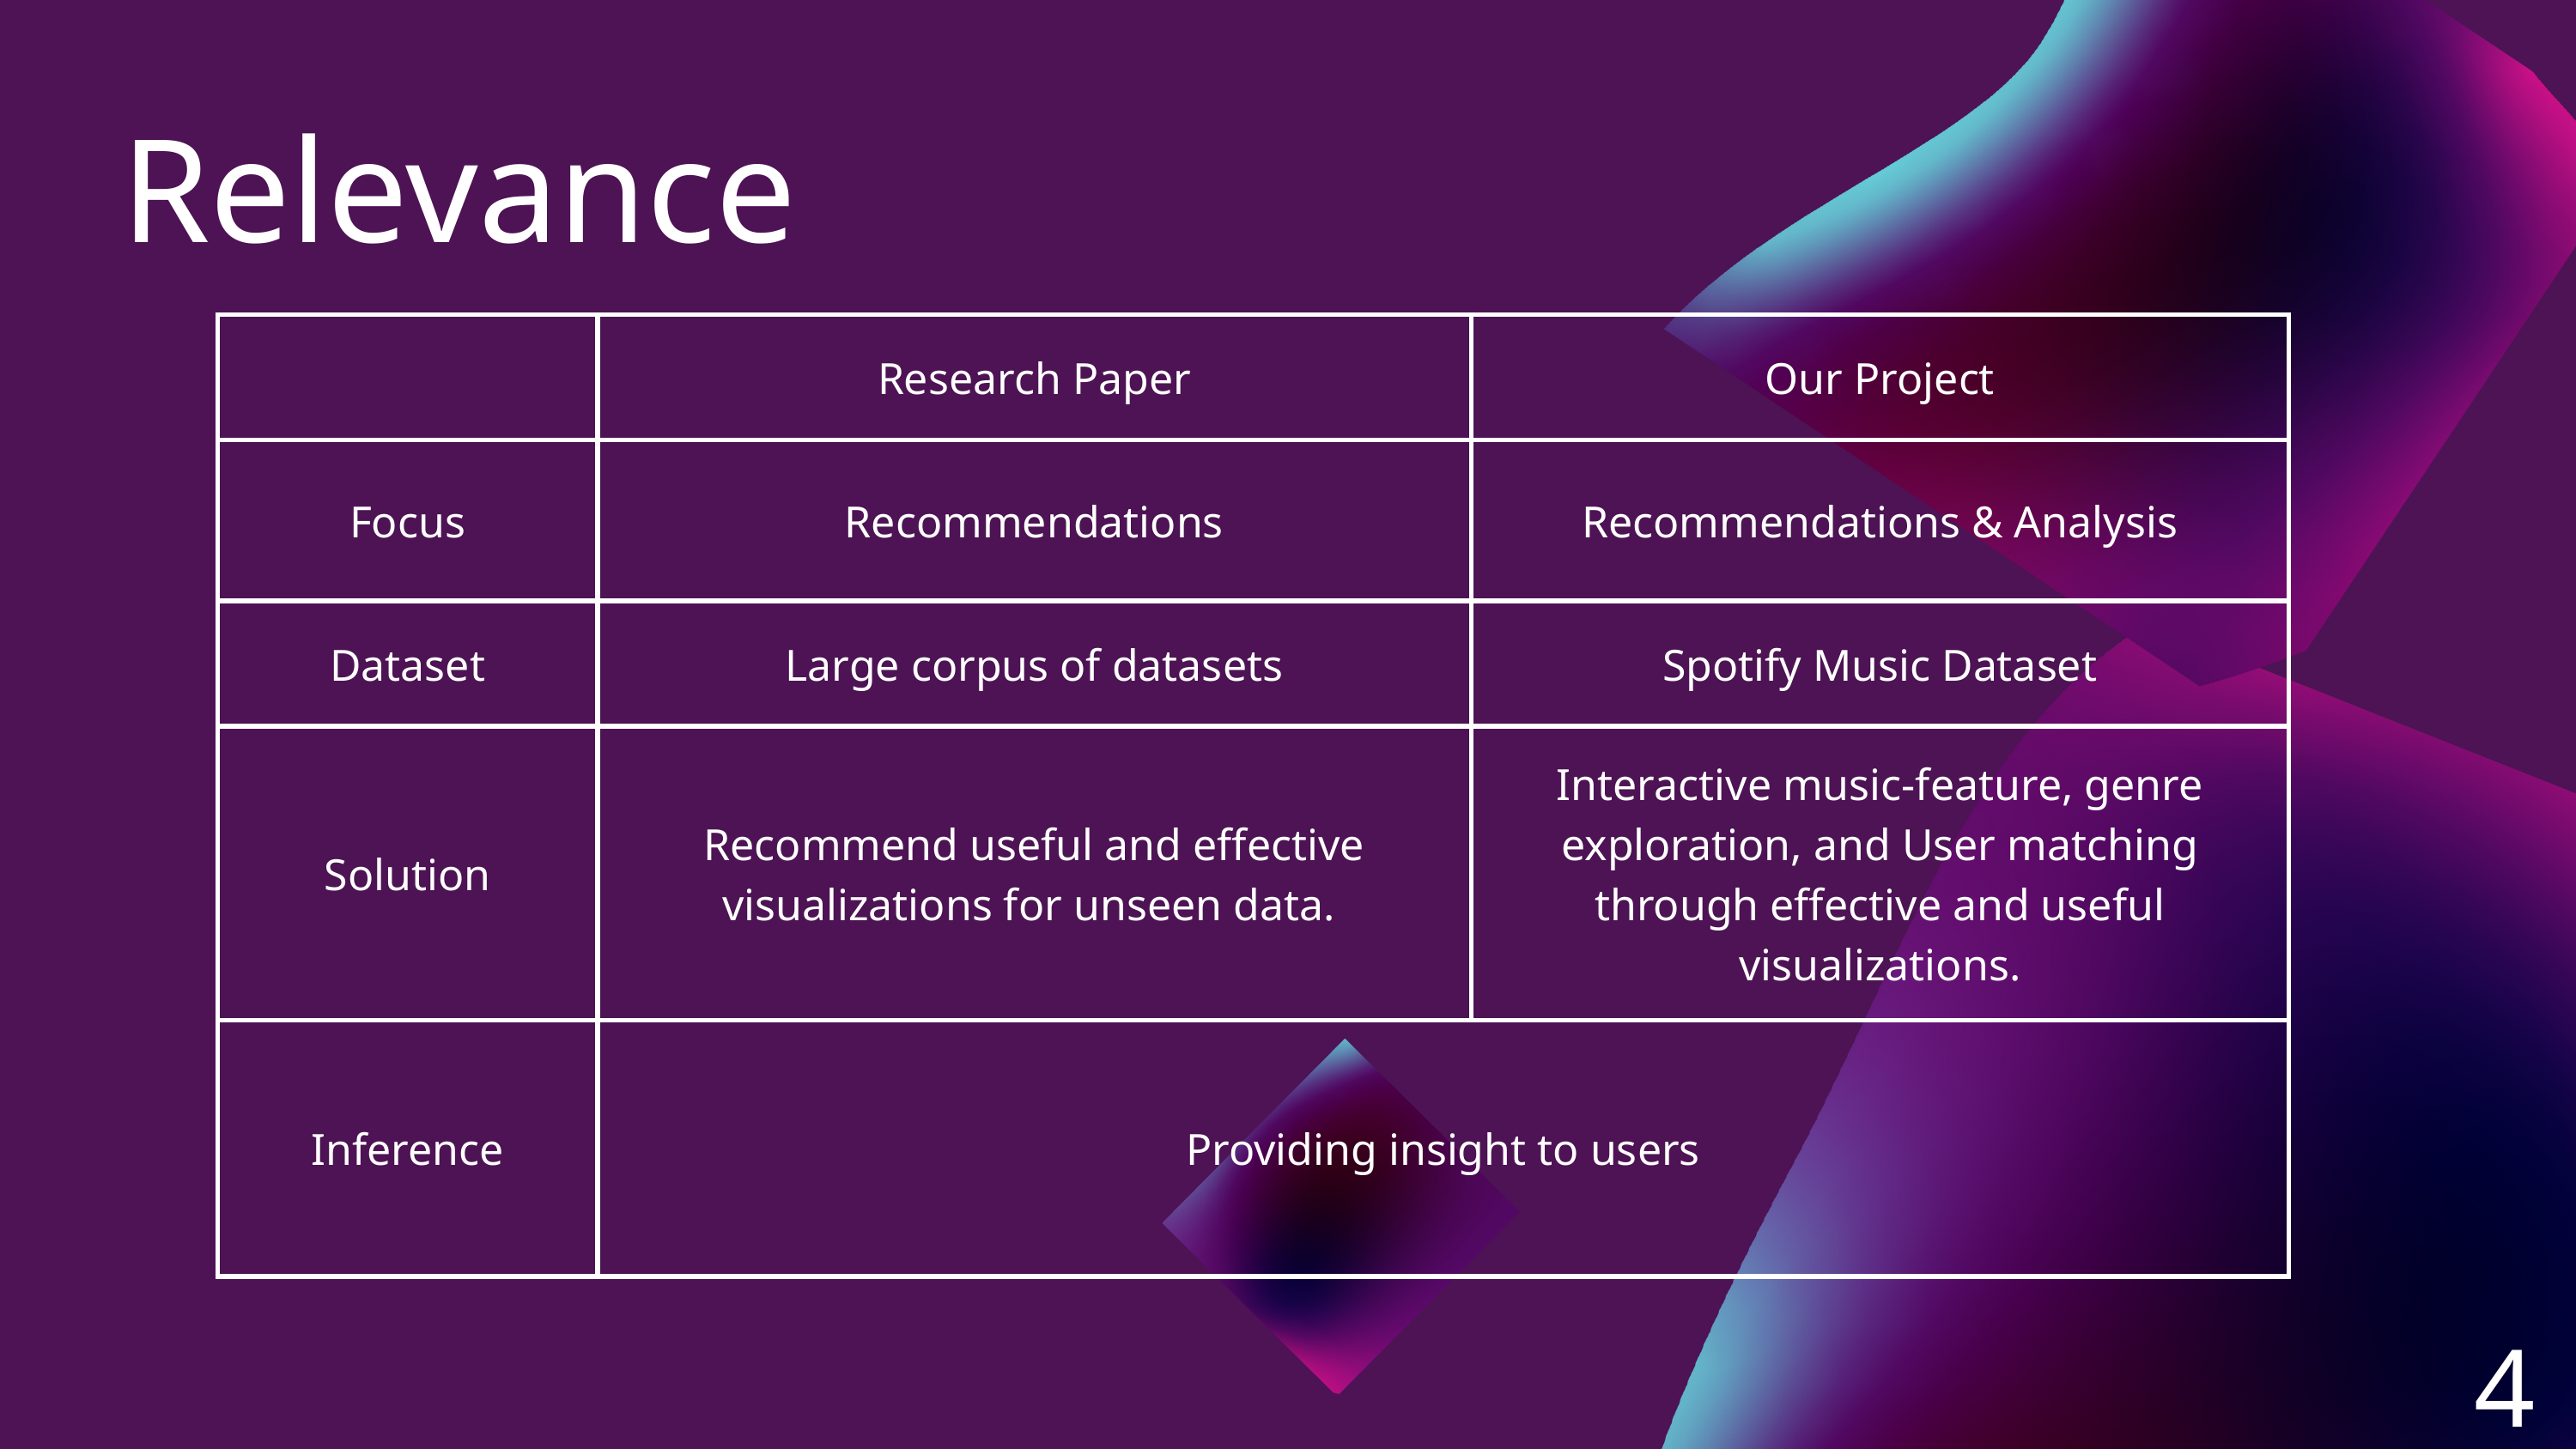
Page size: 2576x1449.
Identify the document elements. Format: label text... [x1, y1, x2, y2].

table_header Our Project [1473, 317, 2287, 438]
text_box [1586, 0, 2576, 674]
table_cell Dataset [220, 603, 595, 724]
table_cell Recommendations [600, 442, 1469, 598]
text_box Relevance [121, 102, 1847, 271]
table_header Research Paper [600, 317, 1469, 438]
table_cell Recommendations & Analysis [1473, 442, 2287, 598]
table_cell Focus [220, 442, 595, 598]
text_box [1218, 1279, 1454, 1397]
table_cell Recommend useful and effective visualizations for unseen data. [600, 729, 1469, 1018]
table_header [220, 317, 595, 438]
table_cell Interactive music-feature, genre exploration, and User matching through effective and useful visualizations. [1473, 729, 2287, 1018]
table_cell Solution [220, 729, 595, 1018]
text_box 4 [2474, 1322, 2576, 1449]
table_cell Large corpus of datasets [600, 603, 1469, 724]
table_cell Spotify Music Dataset [1473, 603, 2287, 724]
table_cell Inference [220, 1022, 595, 1274]
table_cell Providing insight to users [600, 1022, 2287, 1274]
text_box [1637, 680, 2576, 1449]
